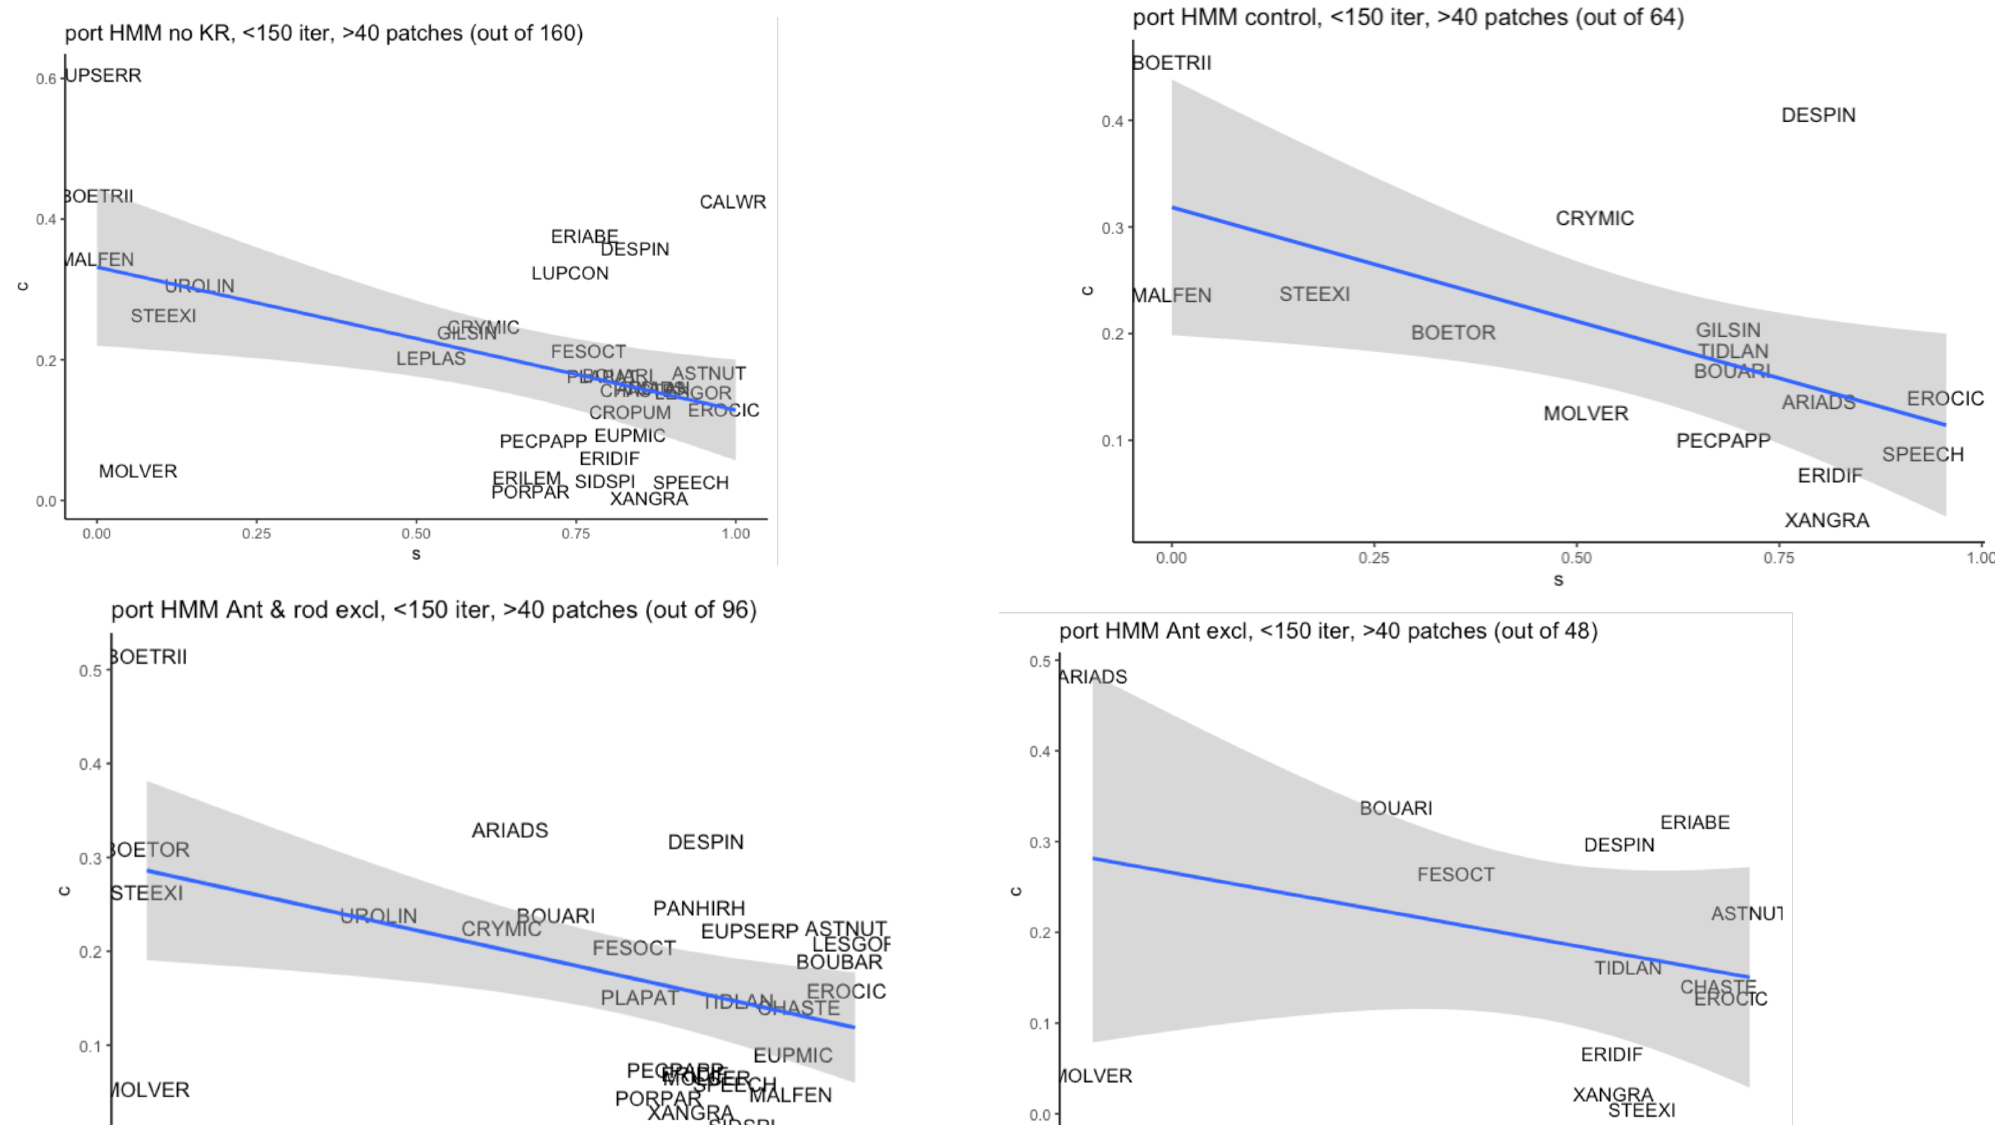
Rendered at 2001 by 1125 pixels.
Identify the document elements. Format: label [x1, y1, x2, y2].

picture [1070, 0, 1995, 593]
picture [46, 591, 898, 1125]
picture [5, 17, 779, 566]
picture [999, 612, 1793, 1125]
